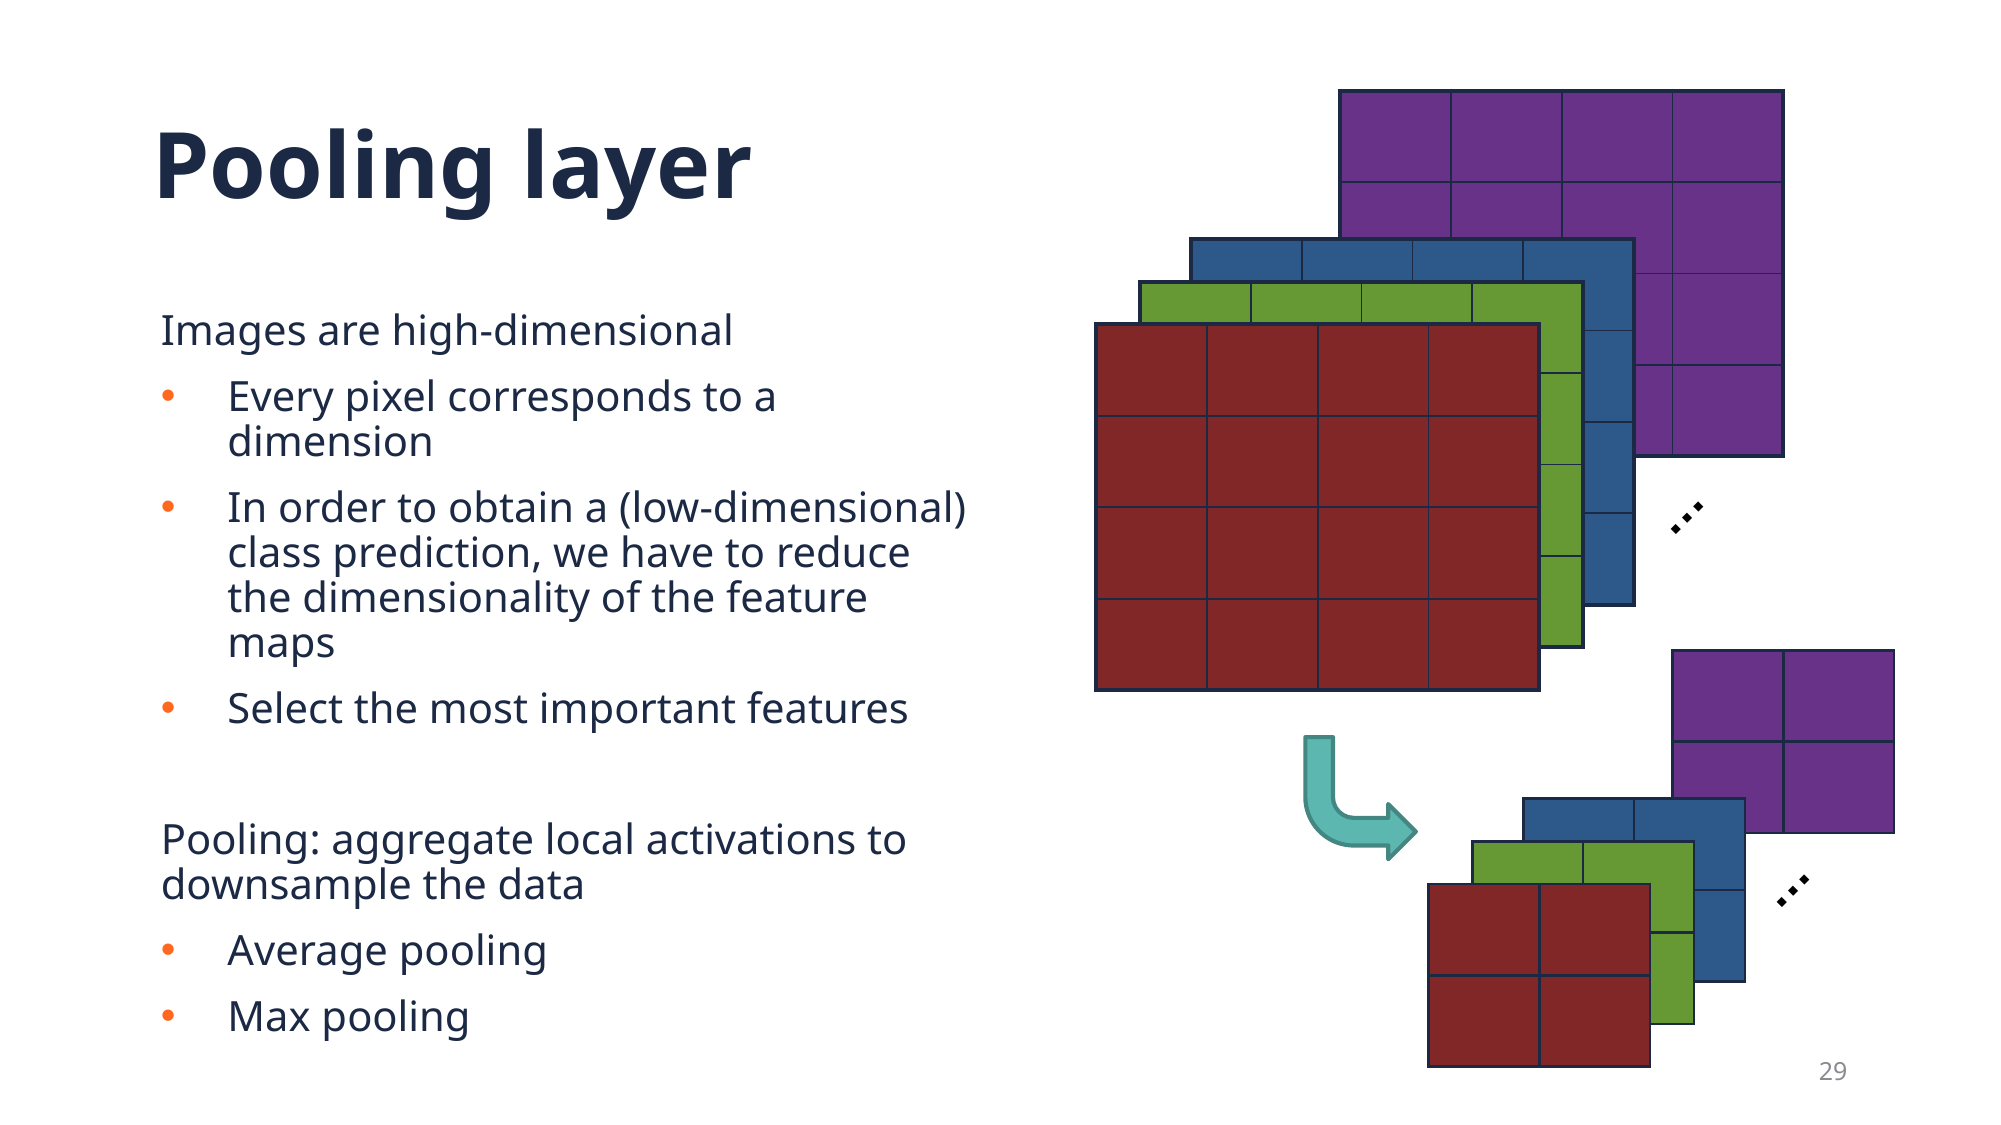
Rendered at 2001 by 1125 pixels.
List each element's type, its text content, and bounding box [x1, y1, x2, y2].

table_header [1208, 326, 1317, 415]
table_header [1541, 885, 1649, 974]
table_header [1413, 241, 1522, 280]
table_cell [1541, 557, 1581, 645]
table_cell [1541, 465, 1581, 555]
slide_number 29 [1412, 1042, 1863, 1103]
table_cell [1429, 417, 1537, 506]
table_cell [1585, 331, 1632, 421]
list Images are high-dimensional Every pixel corresponds to a dimension In order to obtain a (low-dimensional) class prediction, we have to reduce the dimensionality of the feature maps Select the most important features Pooling: aggregate local activations to downsample the data Average pooling Max pooling [137, 302, 1000, 1004]
table_header [1635, 800, 1744, 889]
table_header [1452, 93, 1561, 181]
text_box … [1727, 825, 1837, 935]
table_header [1362, 284, 1471, 322]
table_header [1303, 241, 1412, 280]
table_cell [1636, 274, 1672, 364]
table_header [1785, 652, 1893, 740]
table_header [1474, 843, 1582, 883]
table_header [1563, 93, 1672, 181]
title Pooling layer [137, 59, 1863, 278]
table_header [1252, 284, 1361, 322]
table_cell [1319, 508, 1428, 598]
table_cell [1342, 183, 1450, 237]
table_cell [1541, 374, 1581, 464]
table_header [1430, 885, 1538, 974]
table_cell [1674, 743, 1782, 832]
table_cell [1098, 508, 1206, 598]
table_cell [1208, 417, 1317, 506]
table_cell [1673, 274, 1781, 364]
table_header [1525, 800, 1633, 840]
table_cell [1429, 508, 1537, 598]
text_box … [1621, 452, 1732, 562]
table_header [1429, 326, 1537, 415]
table_header [1193, 241, 1301, 280]
table_cell [1208, 508, 1317, 598]
table_header [1098, 326, 1206, 415]
table_cell [1208, 600, 1317, 688]
table_header [1319, 326, 1428, 415]
table_header [1673, 93, 1781, 181]
table_cell [1673, 183, 1781, 273]
table_header [1342, 93, 1450, 181]
table_cell [1585, 514, 1632, 603]
table_cell [1430, 977, 1538, 1065]
table_cell [1695, 891, 1744, 980]
table_cell [1319, 600, 1428, 688]
table_cell [1098, 417, 1206, 506]
table_cell [1098, 600, 1206, 688]
table_header [1142, 284, 1250, 322]
table_cell [1319, 417, 1428, 506]
table_cell [1563, 183, 1672, 273]
table_cell [1651, 934, 1693, 1023]
table_header [1584, 843, 1693, 931]
table_cell [1636, 366, 1672, 454]
table_header [1473, 284, 1581, 372]
table_cell [1785, 743, 1893, 832]
table_header [1524, 241, 1632, 330]
table_cell [1585, 423, 1632, 512]
text_box [1303, 735, 1418, 862]
table_cell [1429, 600, 1537, 688]
table_cell [1673, 366, 1781, 454]
table_cell [1452, 183, 1561, 237]
table_cell [1541, 977, 1649, 1065]
table_header [1674, 652, 1782, 740]
